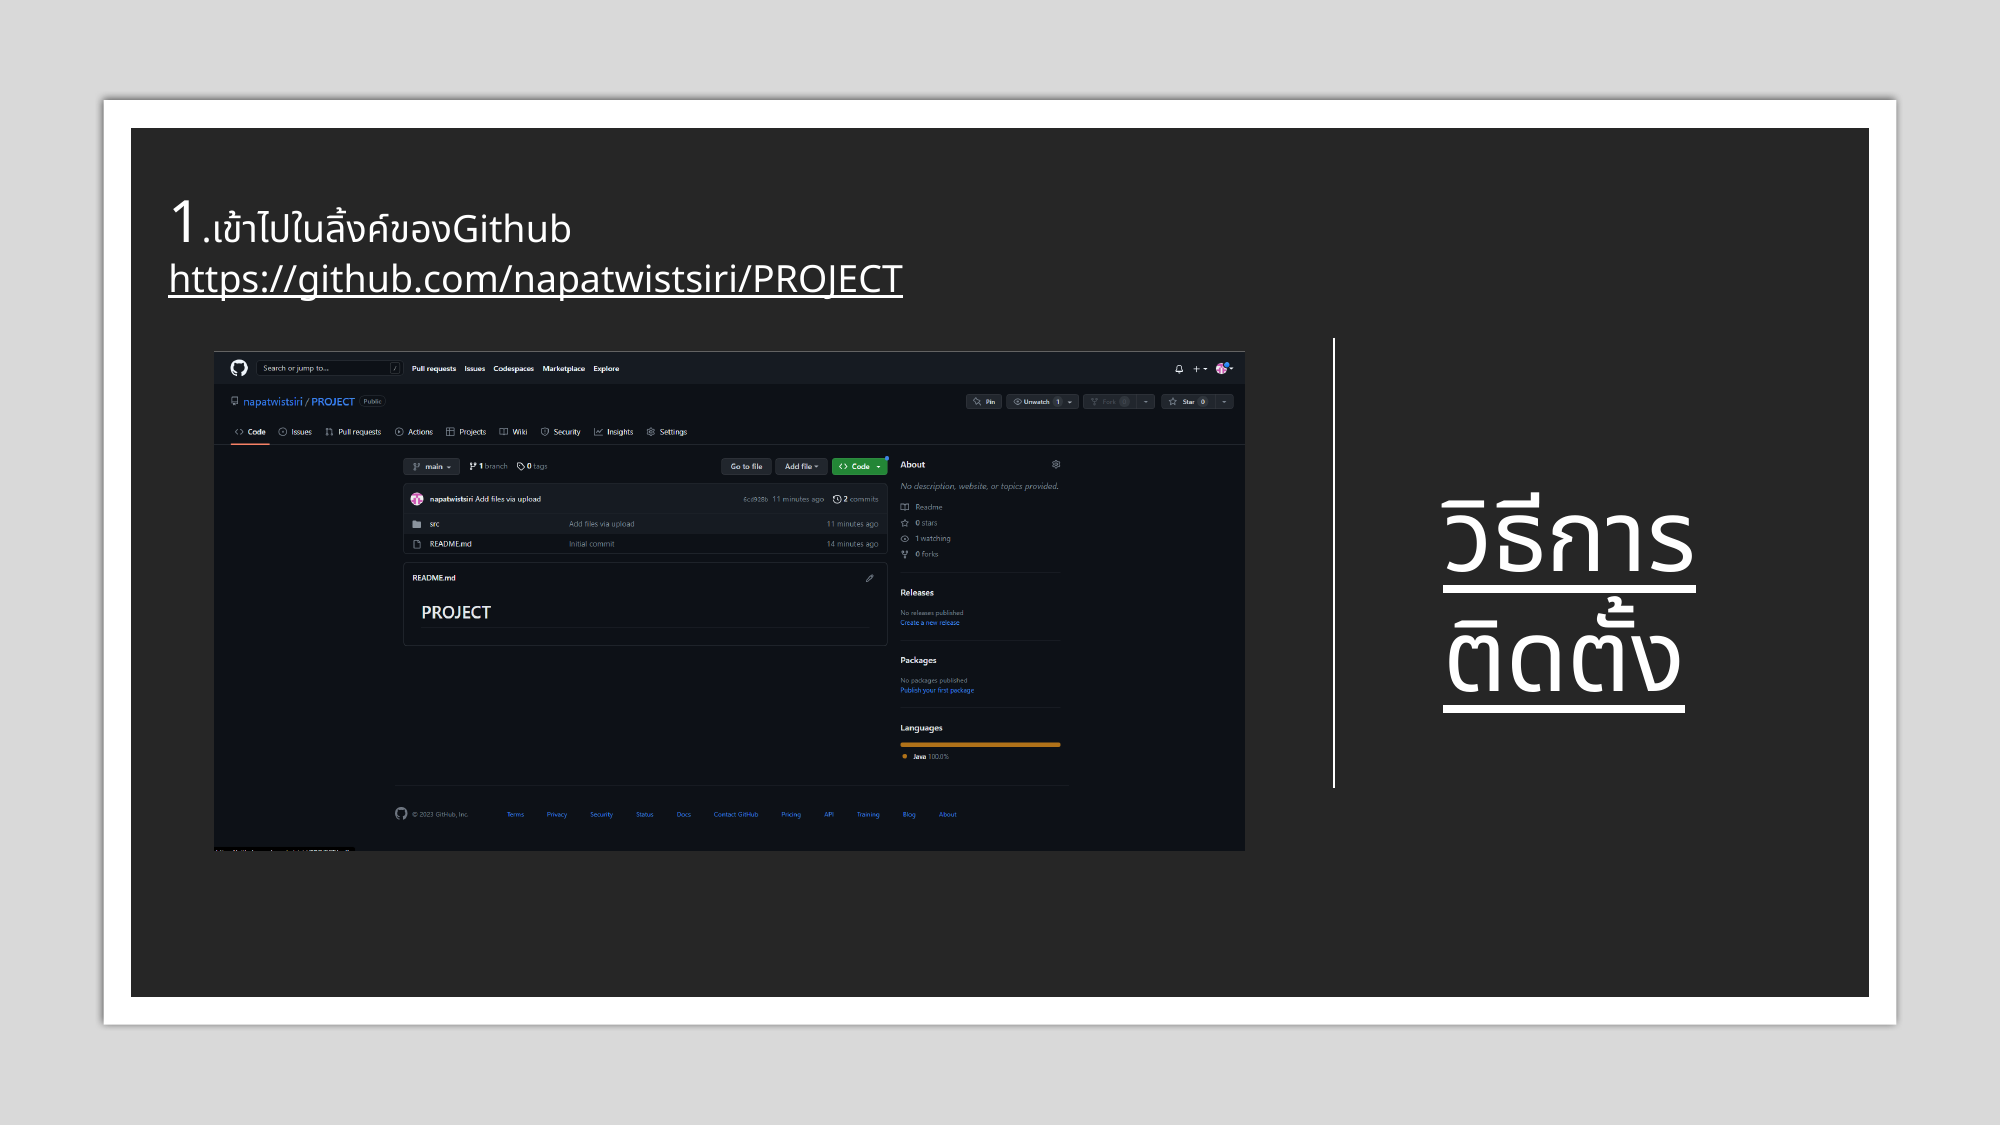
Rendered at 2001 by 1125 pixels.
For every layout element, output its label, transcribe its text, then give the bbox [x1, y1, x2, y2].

picture [214, 351, 1245, 851]
text_box วิธีการติดตั้ง [1428, 464, 1776, 720]
text_box [130, 127, 1870, 998]
text_box [0, 0, 2000, 1125]
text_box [861, 207, 1139, 309]
text_box [103, 100, 1897, 1025]
text_box 1.เข้าไปในลิ้งค์ของGithub https://github.com/napatwistsiri/PROJECT [153, 177, 1308, 358]
